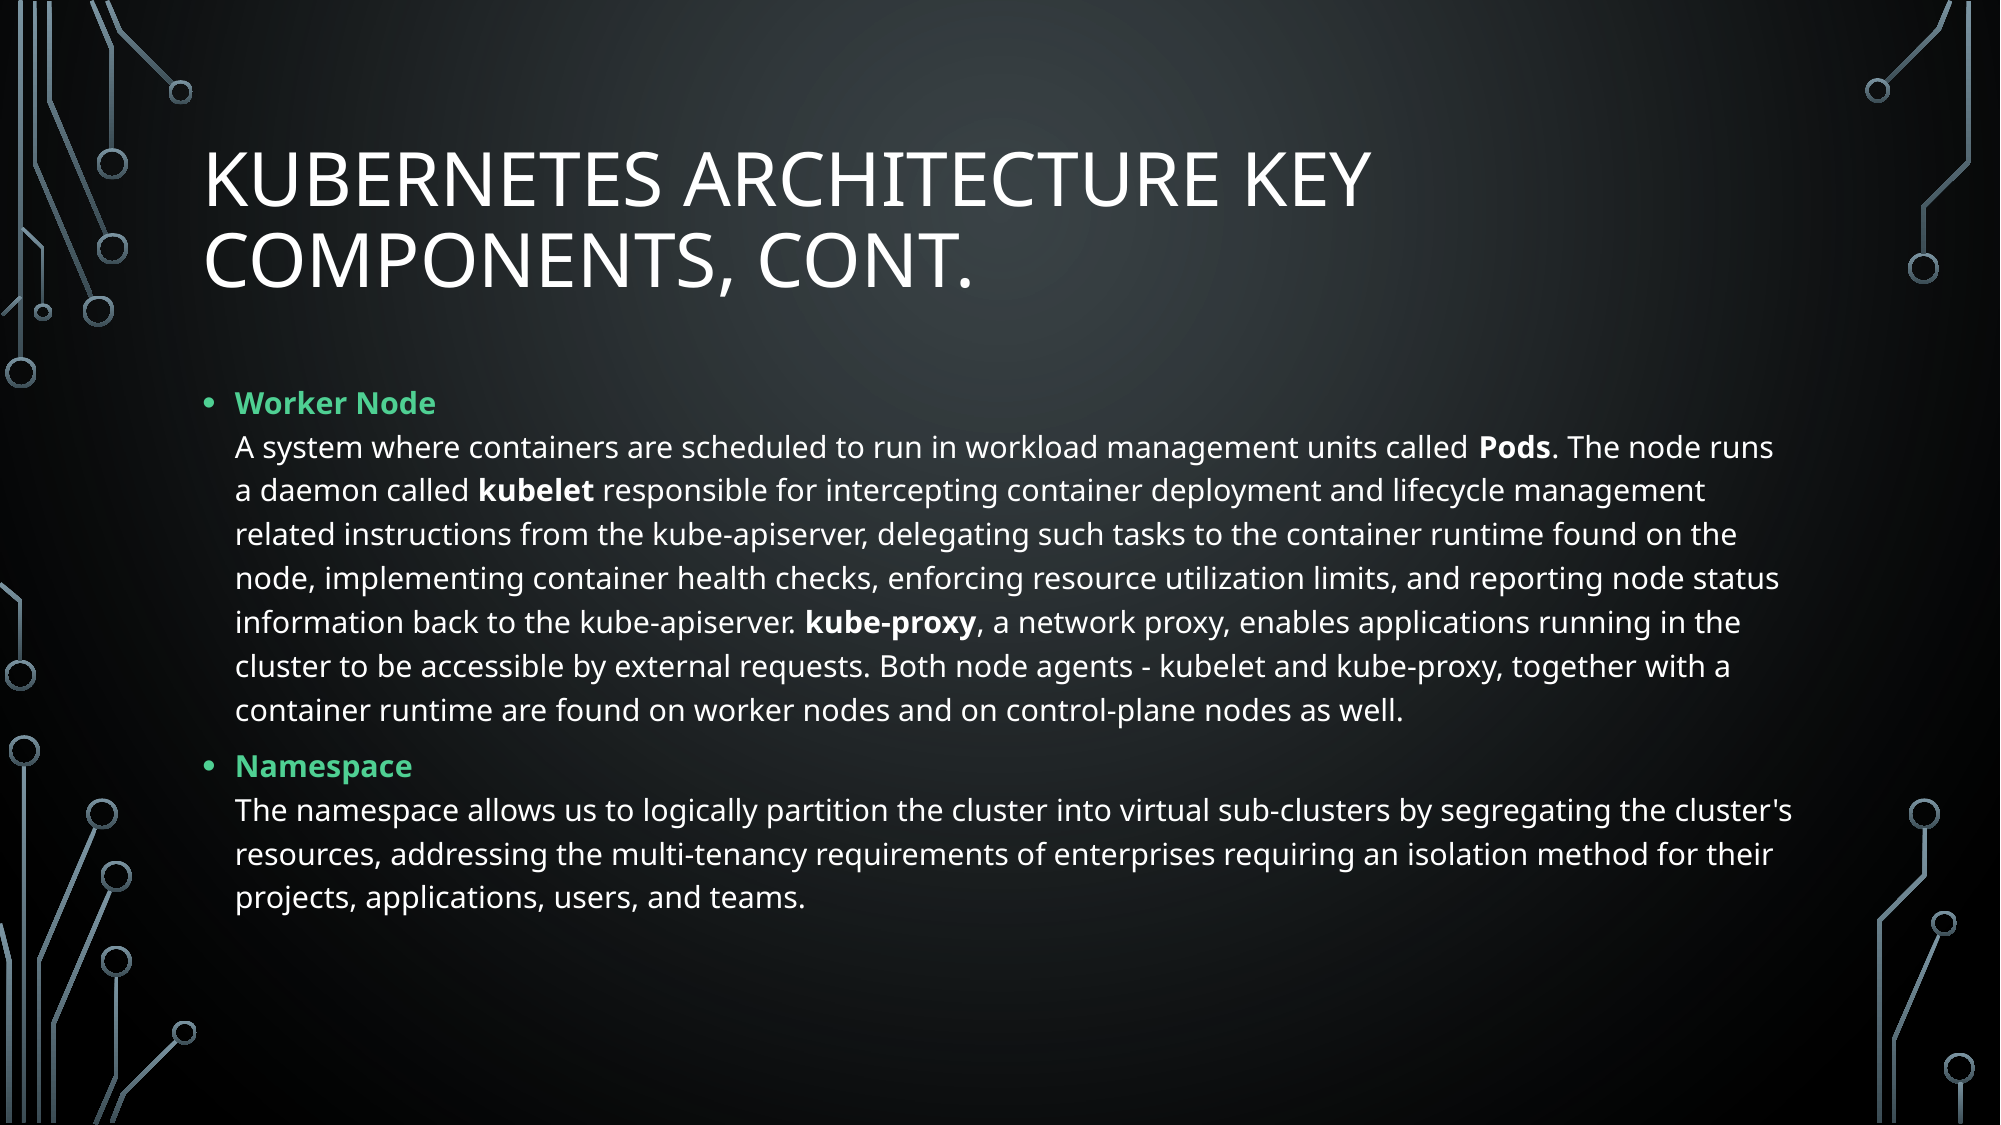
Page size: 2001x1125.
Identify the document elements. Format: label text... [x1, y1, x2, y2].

title Kubernetes Architecture Key Components, Cont. [187, 101, 1813, 344]
list Worker Node A system where containers are scheduled to run in workload management units called Pods. The node runs a daemon called kubelet responsible for intercepting container deployment and lifecycle management related instructions from the kube-apiserver, delegating such tasks to the container runtime found on the node, implementing container health checks, enforcing resource utilization limits, and reporting node status information back to the kube-apiserver. kube-proxy, a network proxy, enables applications running in the cluster to be accessible by external requests. Both node agents - kubelet and kube-proxy, together with a container runtime are found on worker nodes and on control-plane nodes as well. Namespace The namespace allows us to logically partition the cluster into virtual sub-clusters by segregating the cluster's resources, addressing the multi-tenancy requirements of enterprises requiring an isolation method for their projects, applications, users, and teams. [187, 369, 1813, 950]
